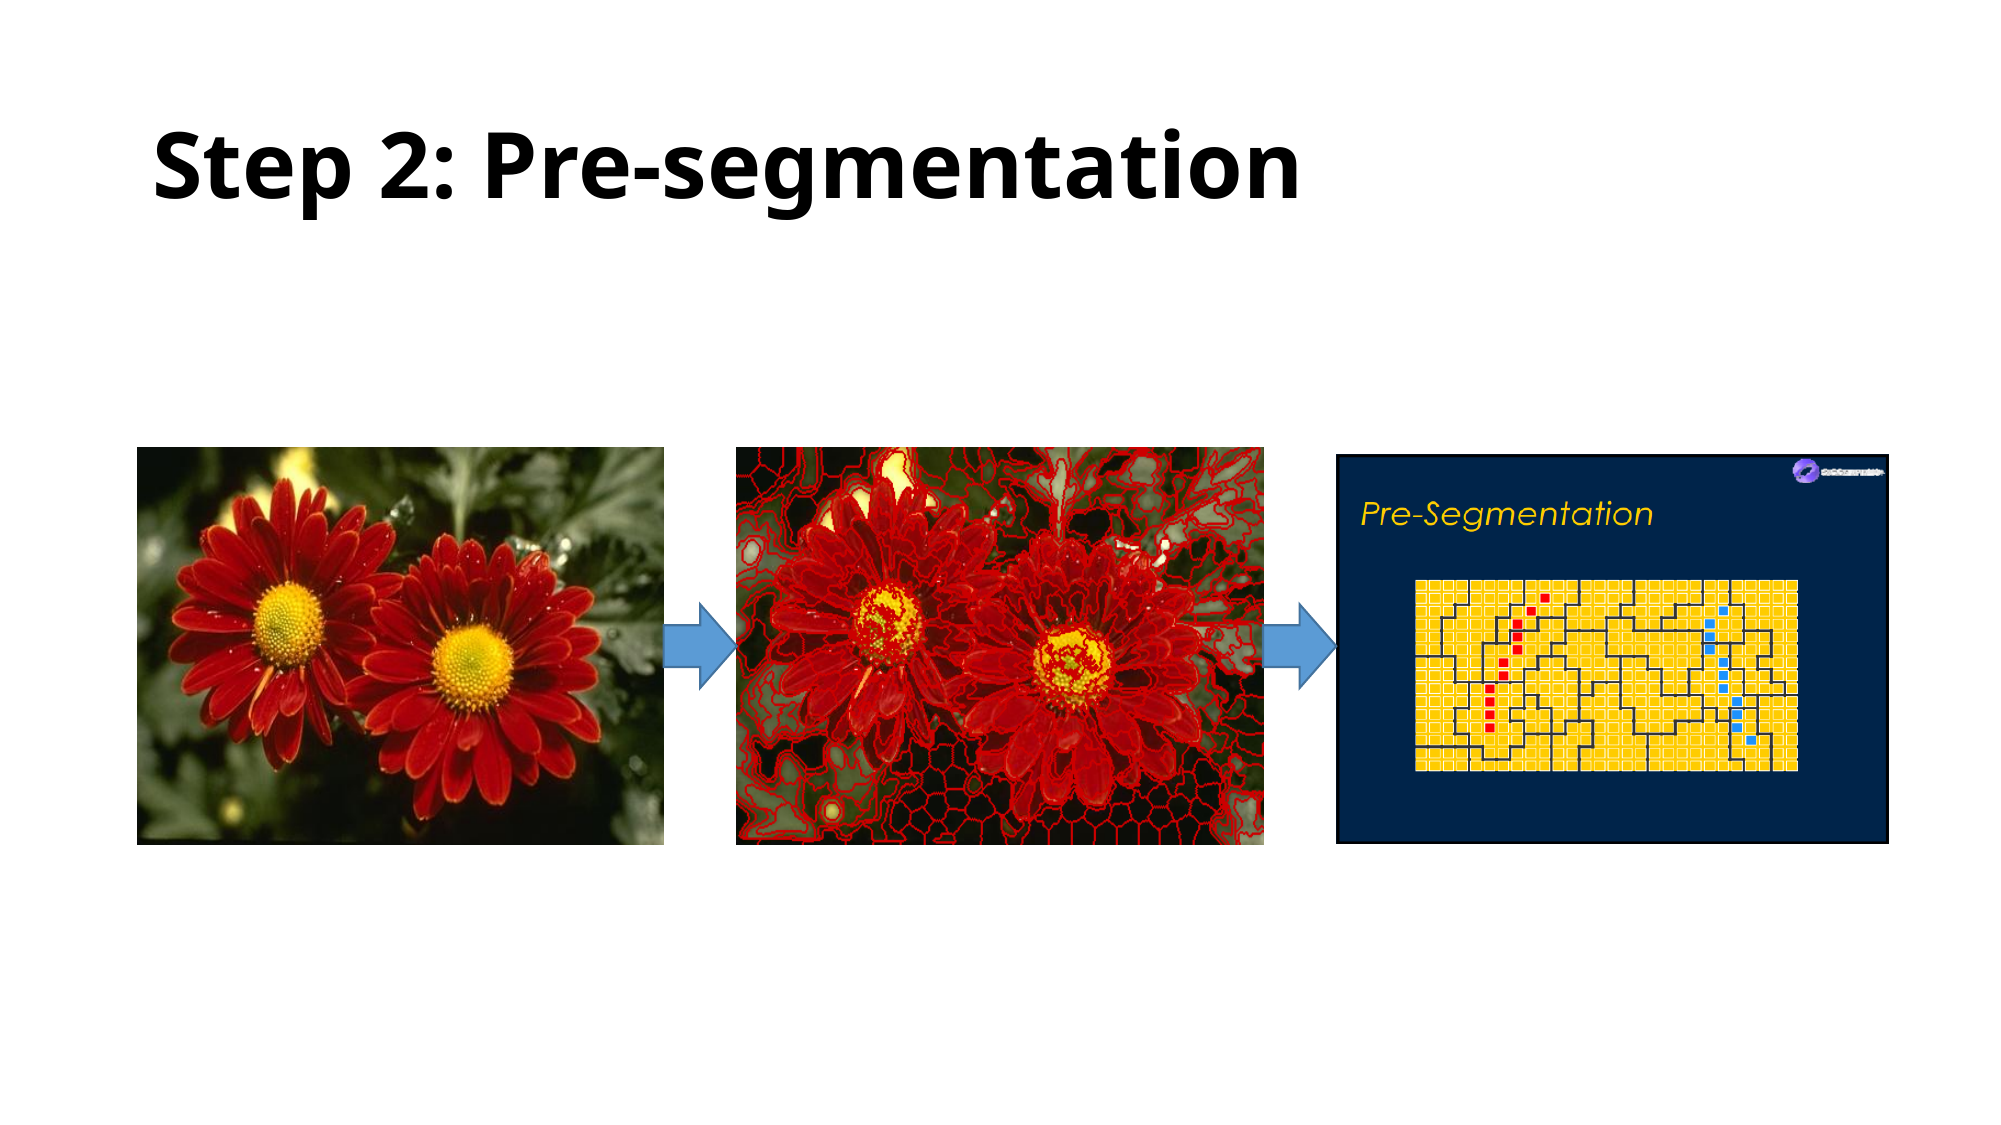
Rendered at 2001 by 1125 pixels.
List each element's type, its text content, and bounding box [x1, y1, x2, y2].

picture [1336, 454, 1890, 845]
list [736, 447, 1264, 845]
text_box [1264, 601, 1336, 691]
text_box [664, 601, 736, 691]
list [137, 447, 664, 845]
title Step 2: Pre-segmentation [137, 59, 1863, 278]
